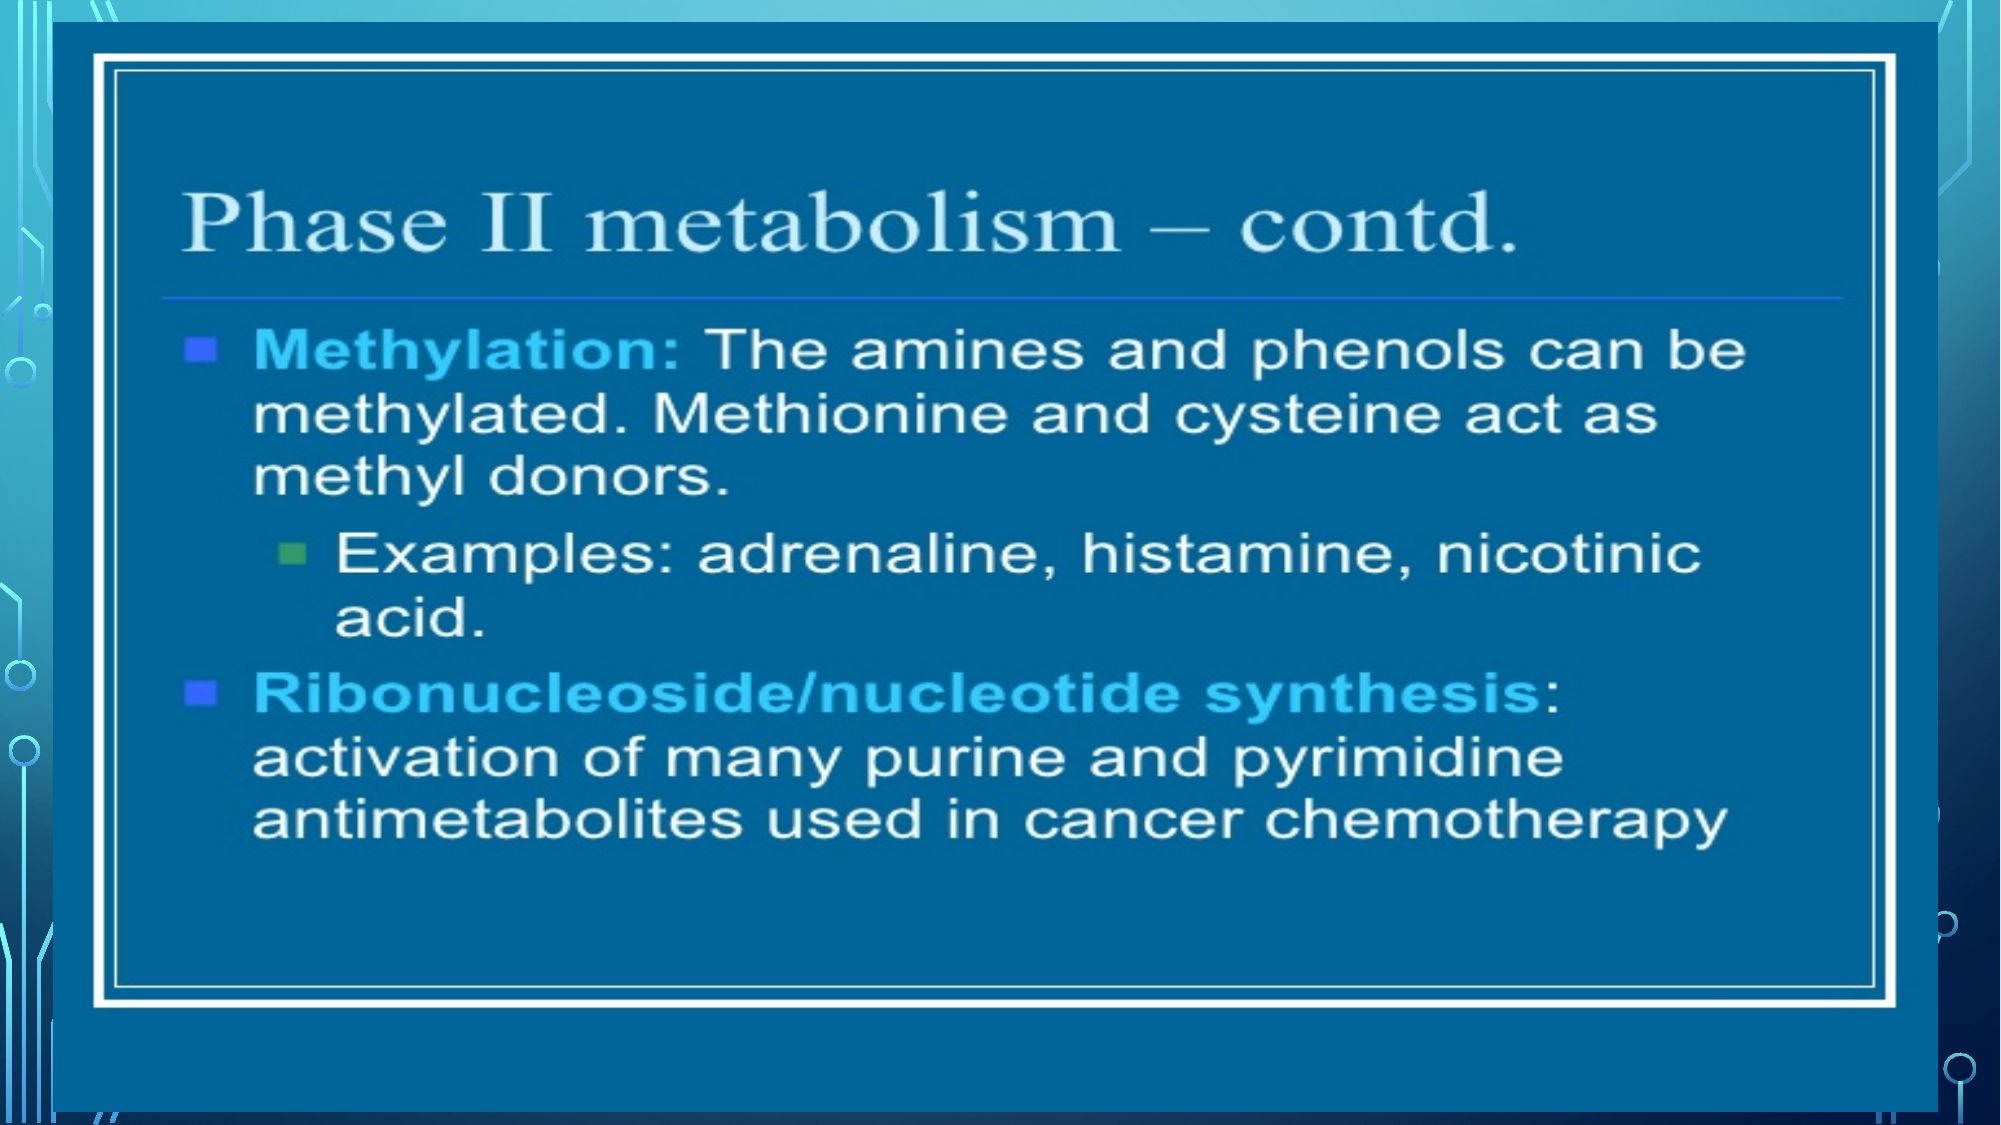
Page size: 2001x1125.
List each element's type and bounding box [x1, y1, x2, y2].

picture [92, 53, 1906, 1013]
